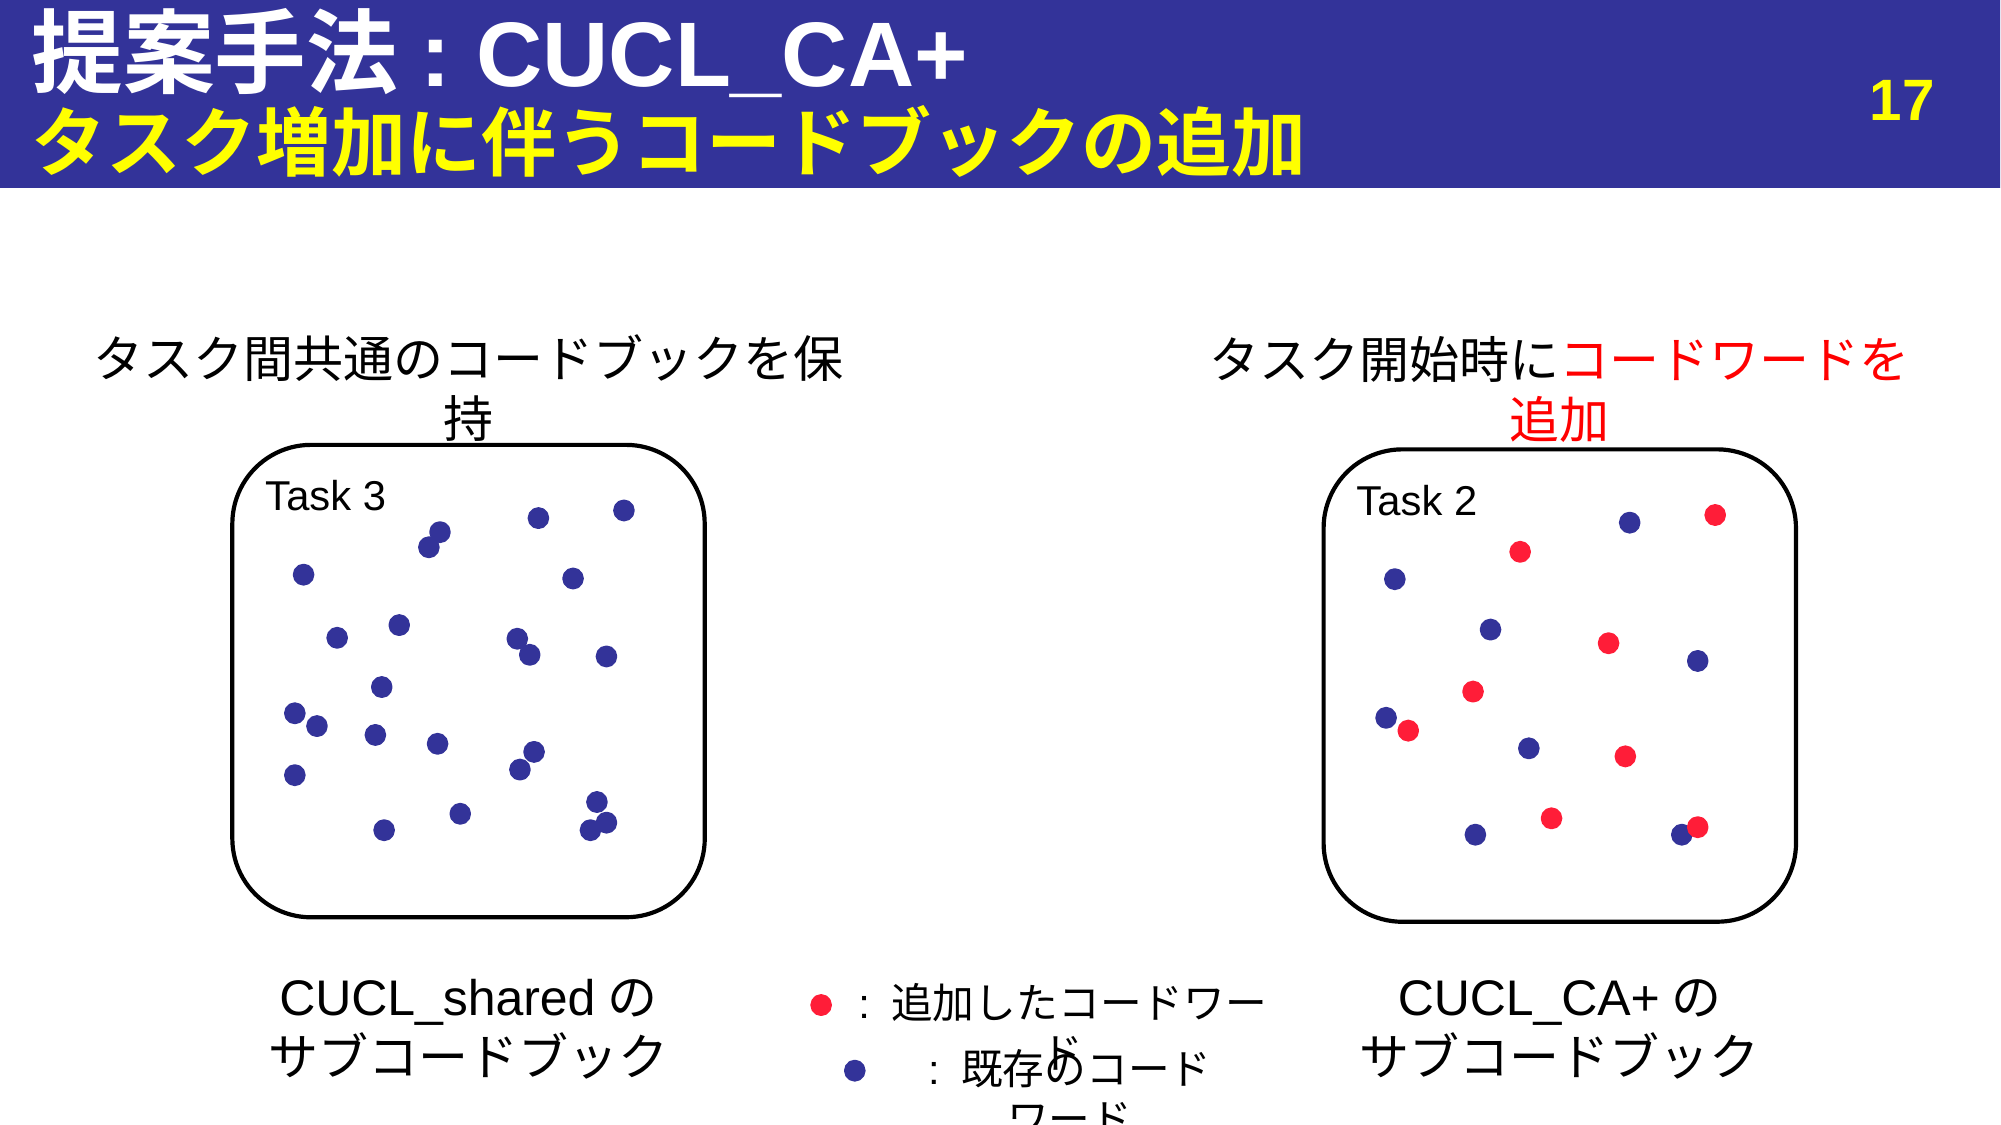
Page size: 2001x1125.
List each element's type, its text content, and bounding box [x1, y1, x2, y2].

text_box [1597, 632, 1620, 655]
text_box [1671, 823, 1693, 846]
text_box CUCL_CA+の サブコードブック [1341, 957, 1778, 1093]
text_box [1687, 650, 1709, 672]
text_box Task 2 [1334, 465, 1500, 531]
text_box [418, 536, 440, 559]
text_box [449, 802, 471, 825]
text_box [1462, 680, 1484, 703]
text_box [1397, 719, 1419, 742]
text_box [613, 499, 635, 522]
text_box [1540, 807, 1563, 830]
text_box [326, 626, 348, 649]
text_box : 既存のコードワード [873, 1085, 1266, 1125]
slide_number 17 [1483, 54, 1950, 93]
text_box [562, 567, 584, 590]
text_box Task 3 [243, 461, 408, 527]
text_box [284, 764, 306, 787]
text_box [373, 819, 395, 842]
text_box [519, 643, 541, 666]
text_box [1384, 568, 1406, 591]
text_box タスク開始時にコードワードを追加 [1179, 321, 1941, 457]
text_box [509, 758, 531, 781]
text_box [284, 702, 306, 725]
text_box [1479, 618, 1502, 641]
text_box タスク間共通のコードブックを保持 [71, 320, 866, 456]
text_box [1375, 706, 1397, 729]
text_box [1518, 737, 1540, 760]
text_box [595, 645, 618, 668]
text_box [364, 724, 387, 746]
text_box [1321, 457, 1799, 924]
text_box [292, 563, 315, 586]
title 提案手法: CUCL_CA+ [16, 0, 2000, 93]
text_box [1704, 504, 1726, 526]
text_box [306, 715, 328, 737]
text_box [388, 614, 410, 636]
text_box [1618, 511, 1641, 534]
text_box CUCL_sharedの サブコードブック [250, 957, 687, 1093]
text_box [371, 676, 393, 698]
text_box [1614, 745, 1637, 768]
text_box [1509, 540, 1531, 563]
text_box [230, 442, 707, 920]
text_box [426, 732, 449, 755]
text_box [506, 627, 529, 650]
text_box [595, 811, 618, 834]
text_box [586, 791, 608, 813]
text_box [429, 521, 451, 544]
text_box [523, 741, 545, 763]
text_box [1464, 823, 1487, 846]
list タスク増加に伴うコードブックの追加 [16, 93, 2000, 188]
text_box [1687, 816, 1709, 839]
text_box [810, 994, 832, 1016]
text_box : 追加したコードワード [840, 969, 1285, 1085]
text_box [579, 819, 601, 842]
text_box [527, 507, 550, 529]
